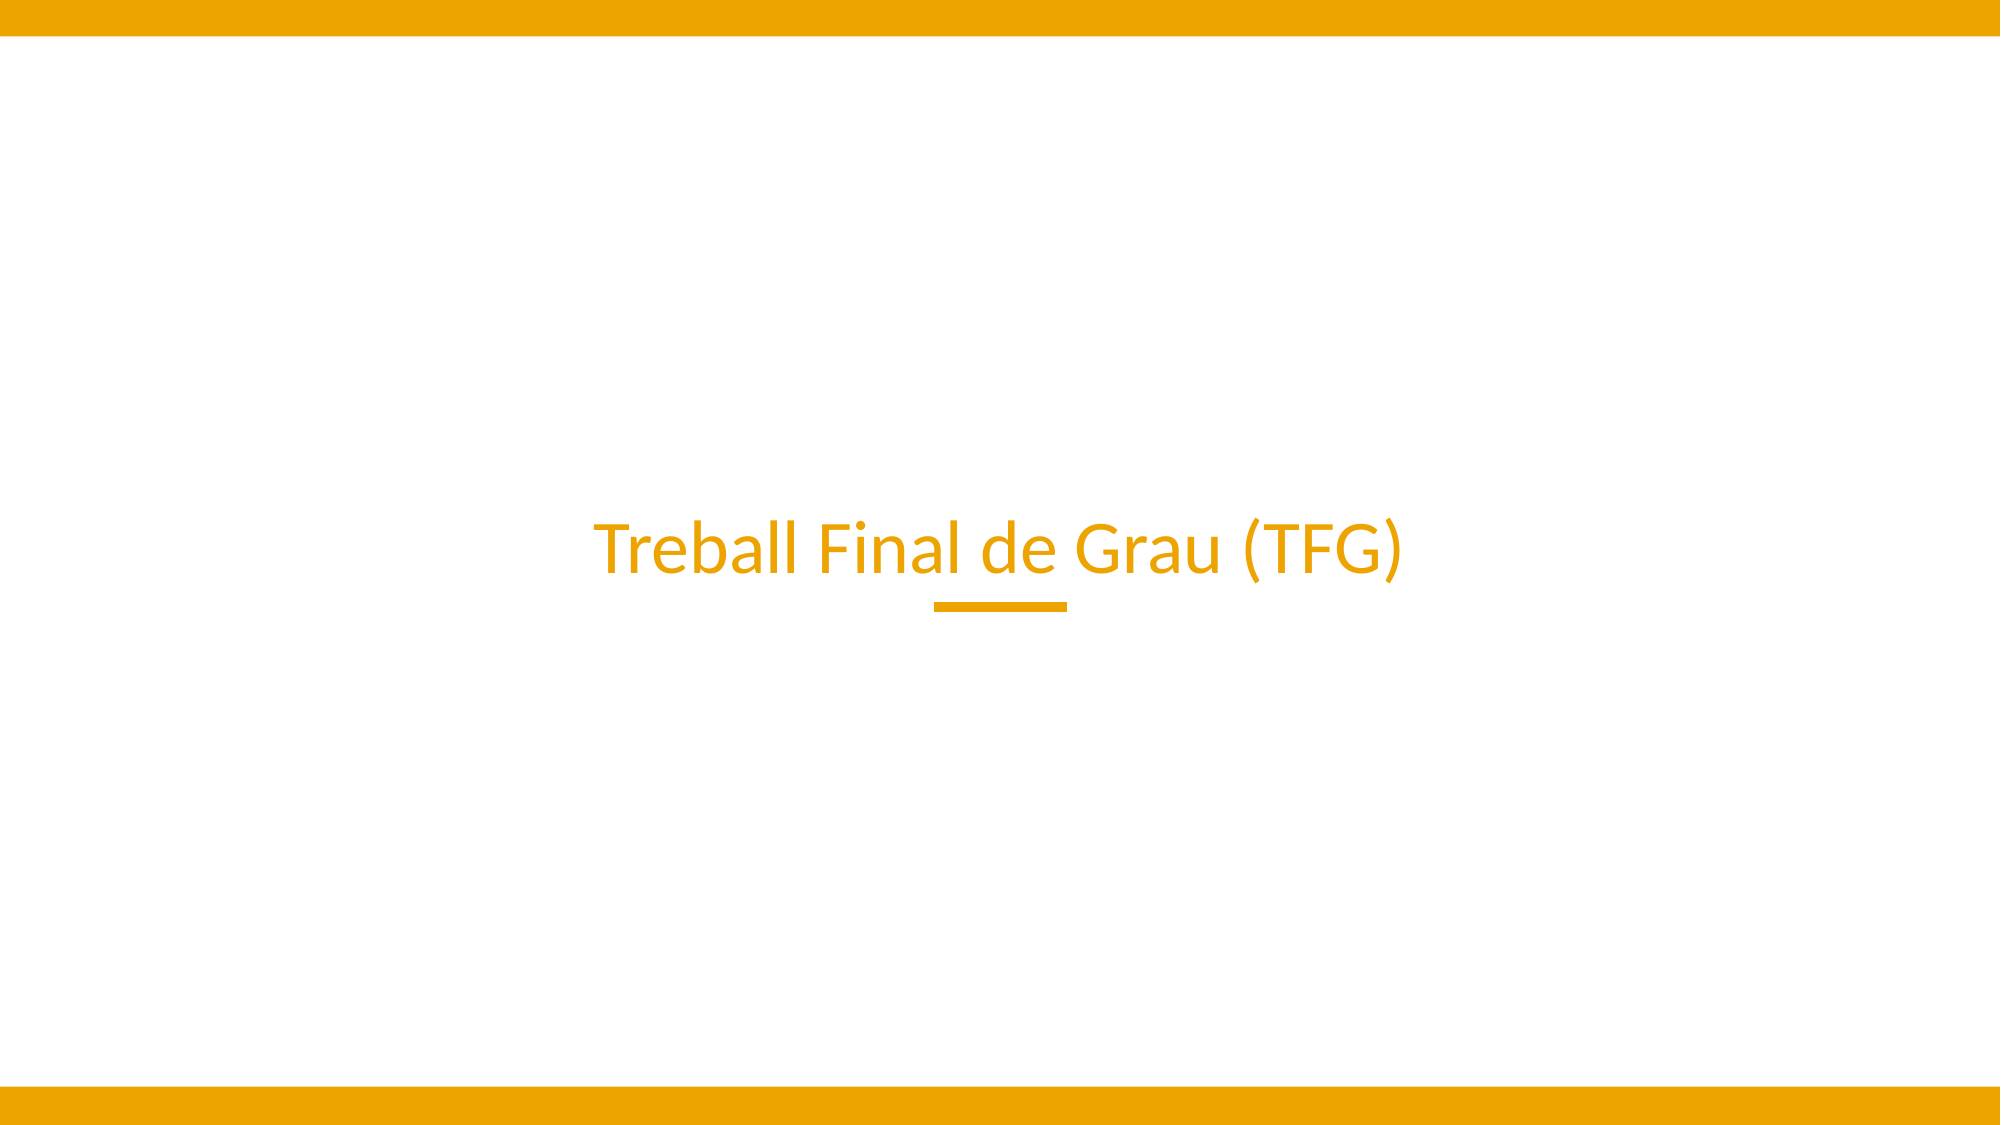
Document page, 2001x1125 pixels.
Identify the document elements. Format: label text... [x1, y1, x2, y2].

title Treball Final de Grau (TFG) [136, 500, 1863, 605]
